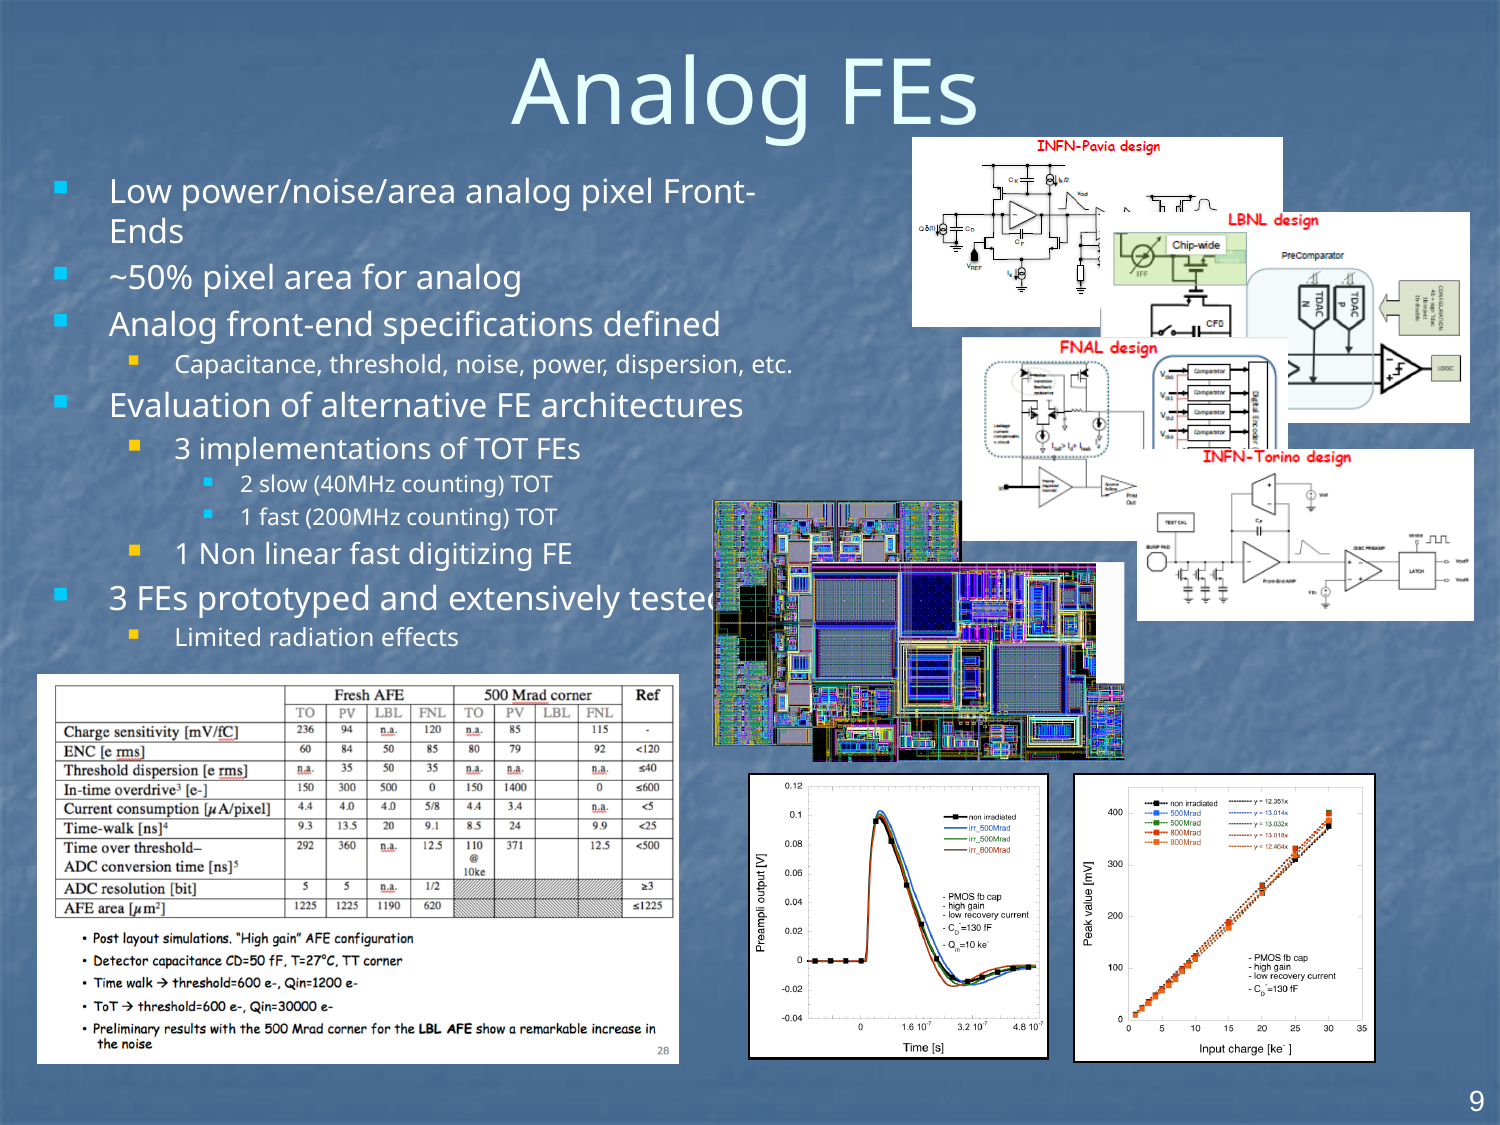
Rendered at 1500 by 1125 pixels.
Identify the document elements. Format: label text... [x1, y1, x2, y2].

picture [749, 774, 1048, 1058]
picture [37, 674, 679, 1064]
picture [712, 137, 1474, 763]
title Analog FEs [71, 24, 1422, 151]
list Low power/noise/area analog pixel Front-Ends ~50% pixel area for analog Analog front-end specifications defined Capacitance, threshold, noise, power, dispersion, etc. Evaluation of alternative FE architectures 3 implementations of TOT FEs 2 slow (40MHz counting) TOT 1 fast (200MHz counting) TOT 1 Non linear fast digitizing FE 3 FEs prototyped and extensively tested Limited radiation effects [37, 162, 826, 660]
slide_number 9 [1424, 1046, 1500, 1125]
picture [1074, 774, 1375, 1062]
